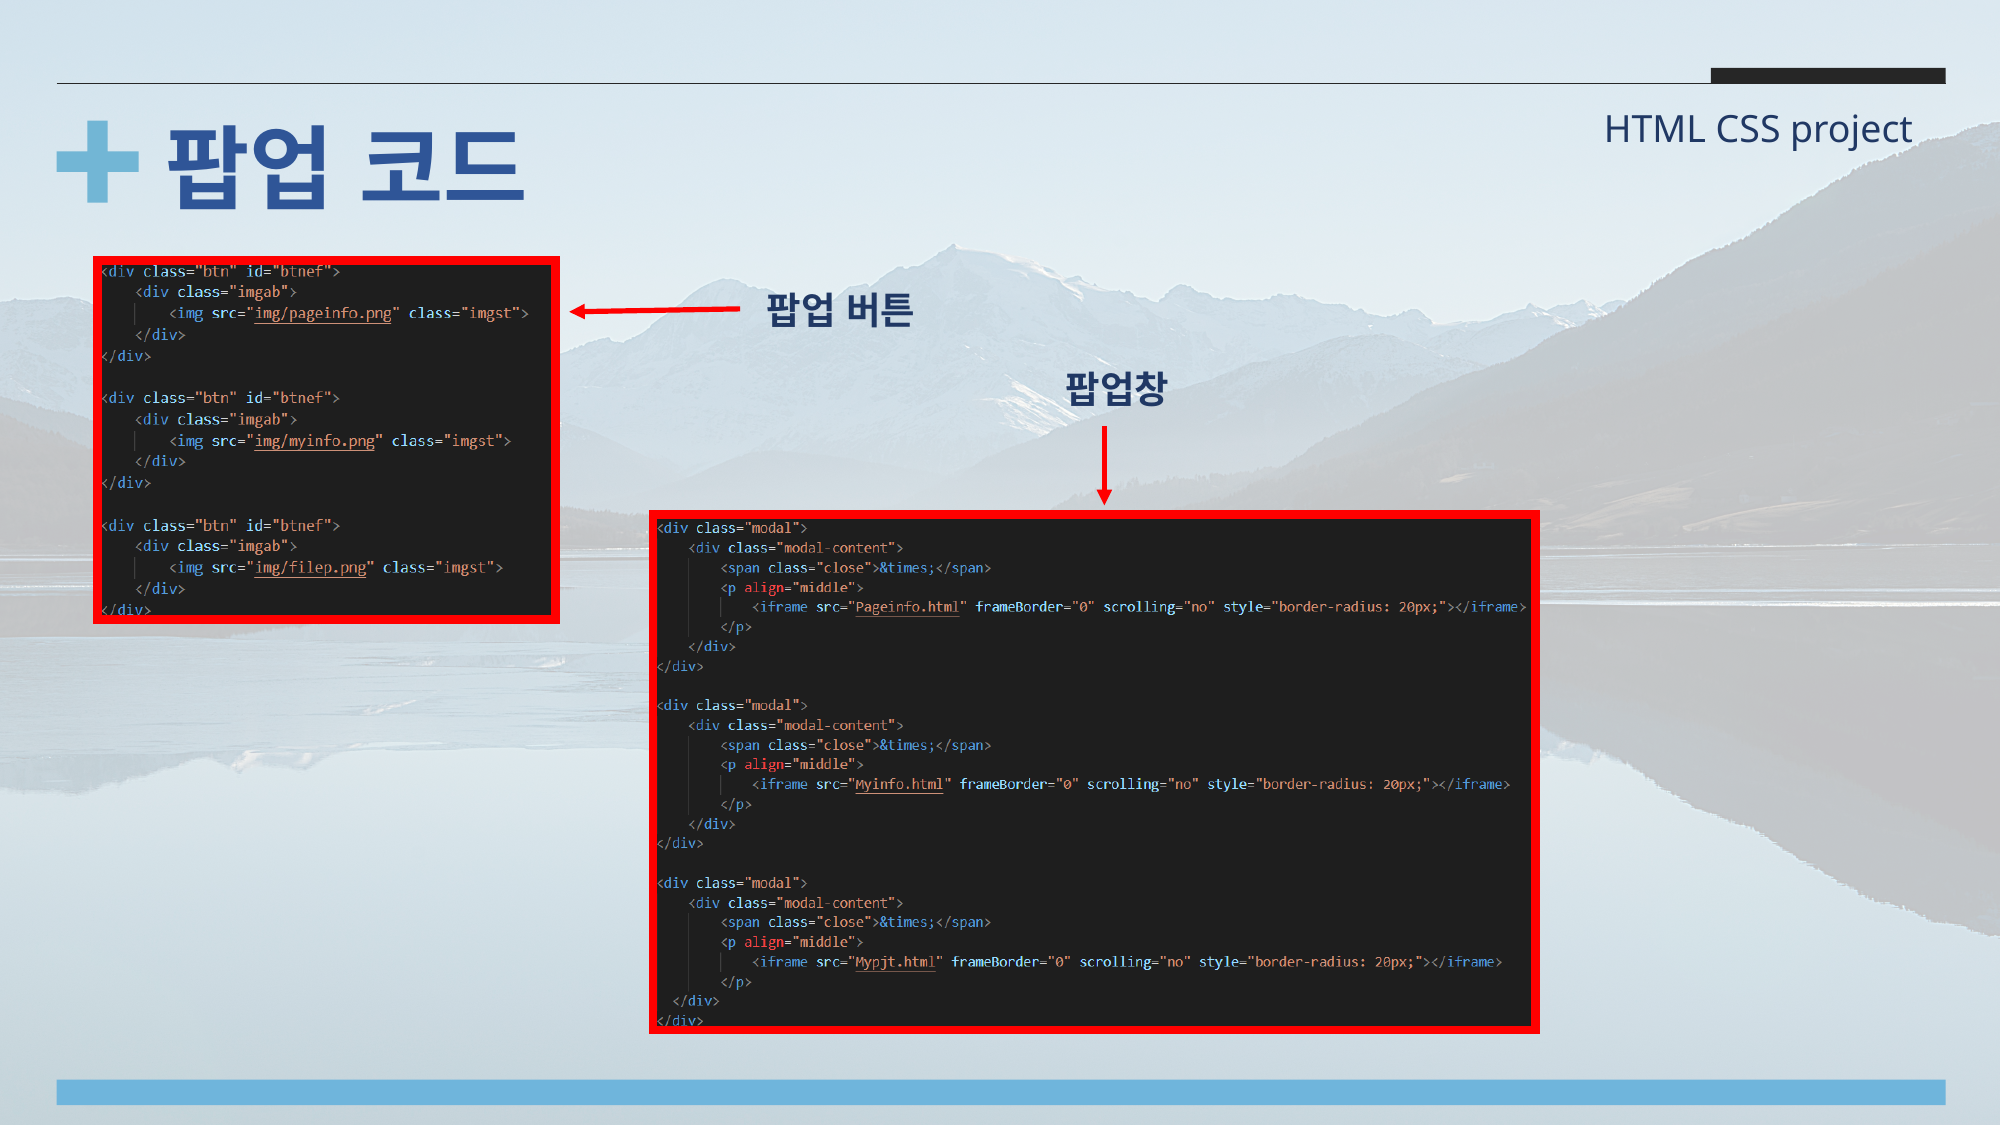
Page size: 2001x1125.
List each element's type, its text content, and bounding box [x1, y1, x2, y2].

text_box [1710, 67, 1947, 84]
text_box 팝업창 [816, 358, 1429, 419]
text_box 팝업 코드 [150, 103, 1331, 229]
text_box [55, 1079, 1947, 1106]
text_box [0, 0, 2000, 1125]
picture [654, 514, 1536, 1031]
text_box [569, 308, 741, 312]
text_box [55, 120, 140, 204]
text_box 팝업 버튼 [674, 279, 1007, 340]
picture [97, 260, 556, 620]
text_box HTML CSS project [1589, 98, 2000, 158]
